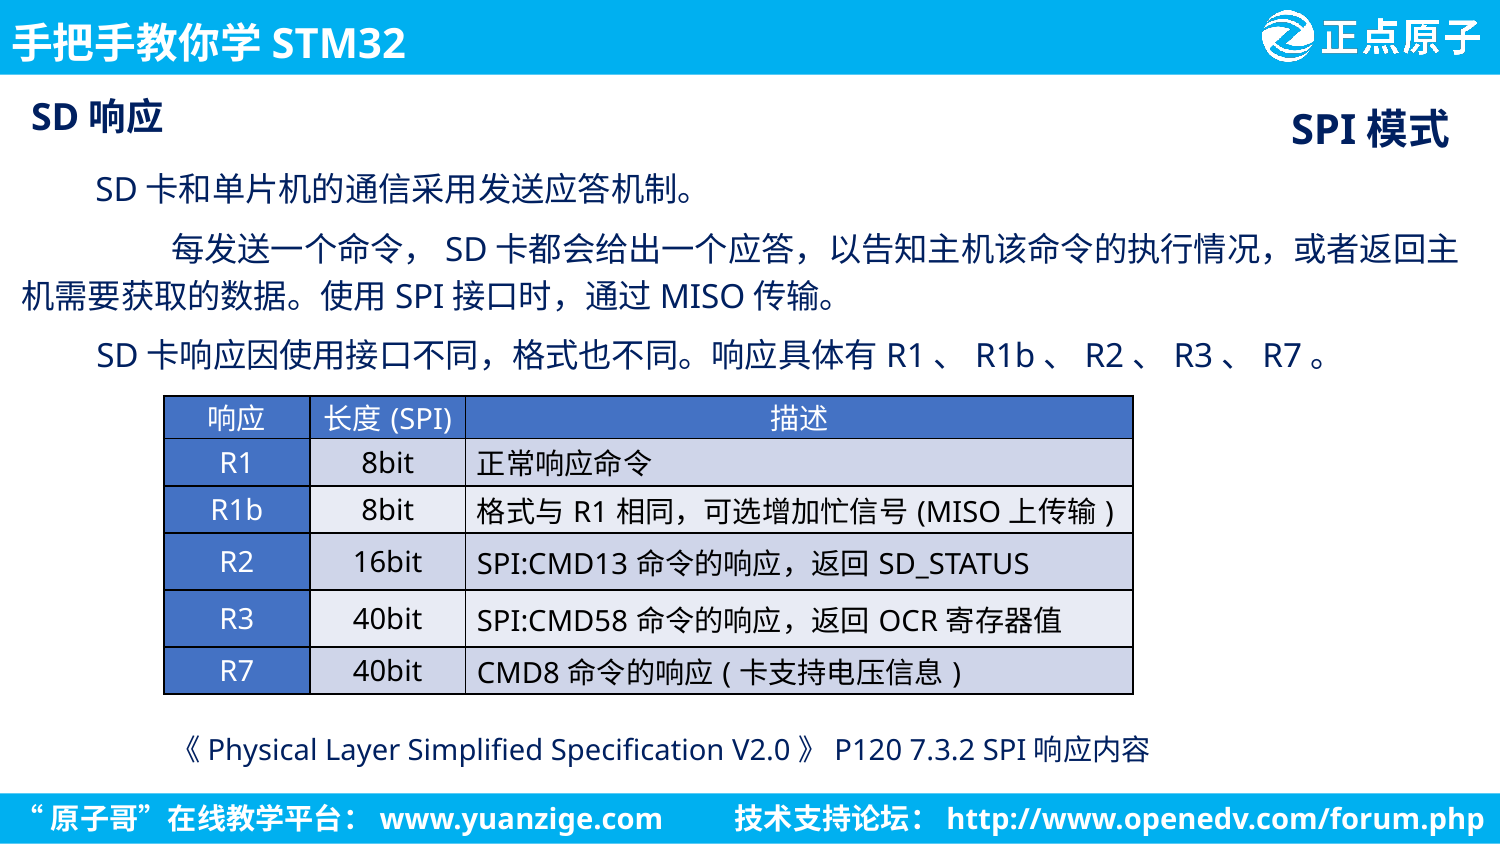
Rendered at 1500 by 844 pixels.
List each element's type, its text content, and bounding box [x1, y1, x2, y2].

text_box “原子哥”在线教学平台：www.yuanzige.com [0, 793, 560, 843]
text_box SPI模式 [1283, 99, 1480, 157]
picture [1446, 21, 1479, 54]
text_box SD卡响应因使用接口不同，格式也不同。响应具体有R1、R1b、R2、R3、R7。 [13, 310, 1500, 378]
picture [1431, 45, 1438, 51]
picture [1391, 46, 1397, 53]
table_cell 40bit [311, 648, 465, 693]
table_cell 正常响应命令 [466, 439, 1132, 485]
text_box 技术支持论坛：http://www.openedv.com/forum.php [560, 793, 1500, 843]
table_cell 8bit [311, 439, 465, 485]
text_box 《Physical Layer Simplified Specification V2.0》P120 7.3.2 SPI响应内容 [163, 710, 1182, 771]
table_cell R1 [165, 439, 309, 485]
table_cell SPI:CMD13命令的响应，返回SD_STATUS [466, 534, 1132, 589]
picture [1405, 21, 1438, 54]
table_cell R3 [165, 591, 309, 646]
text_box 手把手教你学STM32 [0, 0, 967, 75]
picture [1412, 45, 1418, 52]
table_cell SPI:CMD58命令的响应，返回OCR寄存器值 [466, 591, 1132, 646]
picture [1323, 21, 1357, 53]
picture [1273, 11, 1314, 45]
table_cell R1b [165, 487, 309, 532]
table_cell 8bit [311, 487, 465, 532]
text_box SD响应 [23, 66, 218, 142]
picture [1276, 45, 1301, 53]
table_header 响应 [165, 397, 309, 438]
table_cell CMD8命令的响应(卡支持电压信息) [466, 648, 1132, 693]
table_cell 40bit [311, 591, 465, 646]
picture [1263, 27, 1301, 61]
table_cell R7 [165, 648, 309, 693]
table_cell R2 [165, 534, 309, 589]
text_box [218, 0, 1500, 76]
text_box SD卡和单片机的通信采用发送应答机制。 [87, 144, 834, 212]
table_header 长度(SPI) [311, 397, 465, 438]
table_cell 16bit [311, 534, 465, 589]
picture [1368, 19, 1396, 42]
table_cell 格式与R1相同，可选增加忙信号(MISO上传输) [466, 487, 1132, 532]
table_header 描述 [466, 397, 1132, 438]
text_box 每发送一个命令，SD卡都会给出一个应答，以告知主机该命令的执行情况，或者返回主机需要获取的数据。使用SPI接口时，通过MISO传输。 [13, 216, 1500, 310]
